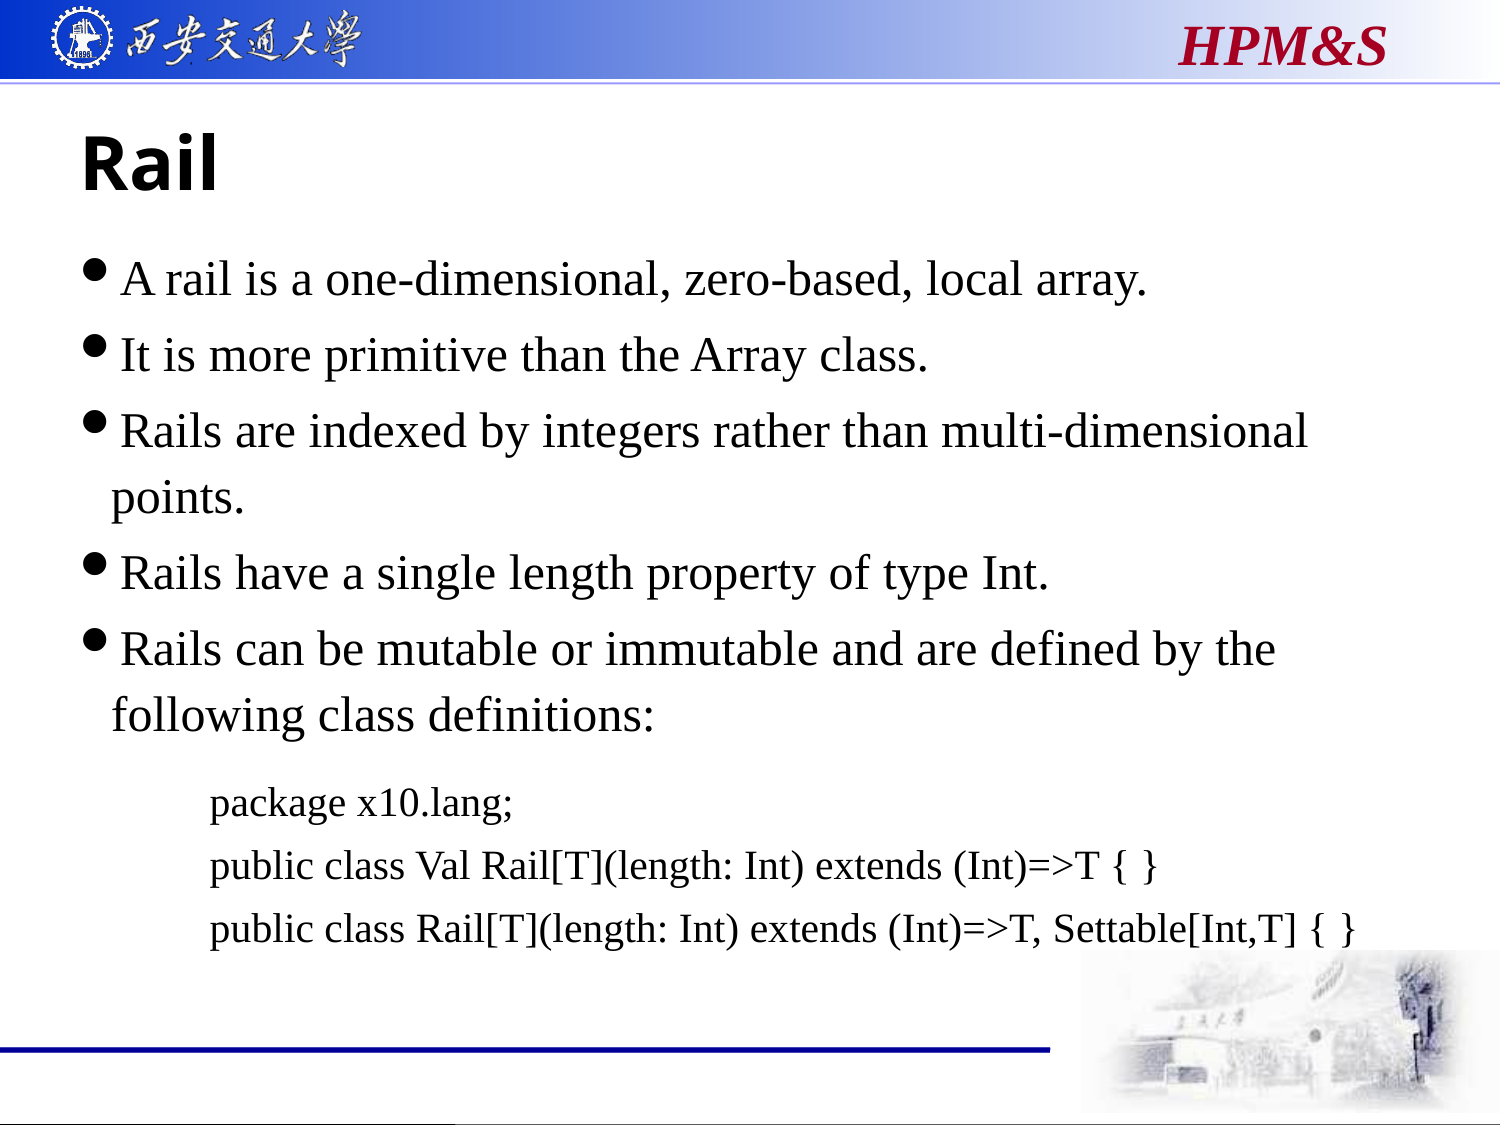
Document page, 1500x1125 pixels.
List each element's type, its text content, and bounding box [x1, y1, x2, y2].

picture [50, 5, 113, 69]
list A rail is a one-dimensional, zero-based, local array. It is more primitive than the Array class. Rails are indexed by integers rather than multi-dimensional points. Rails have a single length property of type Int. Rails can be mutable or immutable and are defined by the following class definitions: [64, 231, 1412, 1012]
title Rail [64, 101, 1400, 221]
picture [1081, 950, 1500, 1113]
picture [125, 10, 363, 67]
text_box package x10.lang; public class Val Rail[T](length: Int) extends (Int)=>T { } public class Rail[T](length: Int) extends (Int)=>T, Settable[Int,T] { } [194, 762, 1388, 959]
